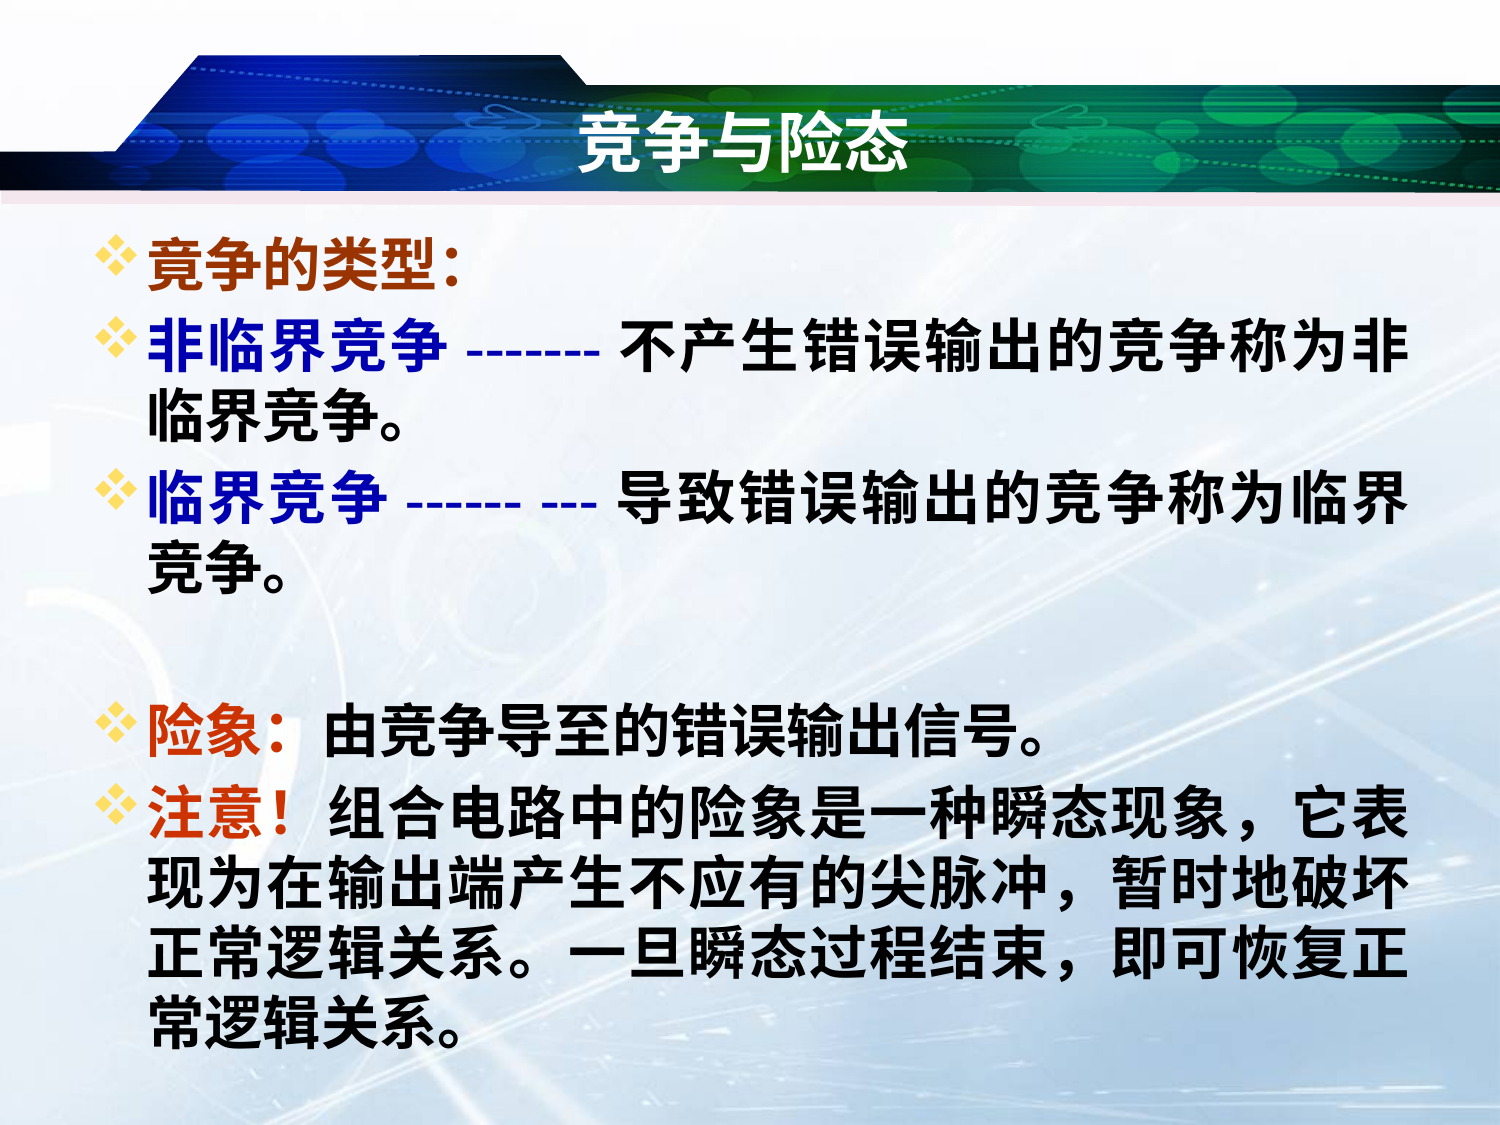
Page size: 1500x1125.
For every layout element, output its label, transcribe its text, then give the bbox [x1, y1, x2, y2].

picture [0, 0, 1500, 1125]
list 竟争的类型： 非临界竞争-------不产生错误输出的竞争称为非临界竞争。 临界竞争------ ---导致错误输出的竞争称为临界竞争。 险象：由竞争导至的错误输出信号。 注意！组合电路中的险象是一种瞬态现象，它表现为在输出端产生不应有的尖脉冲，暂时地破坏正常逻辑关系。一旦瞬态过程结束，即可恢复正常逻辑关系。 [74, 220, 1426, 1064]
title 竞争与险态 [99, 94, 1388, 188]
